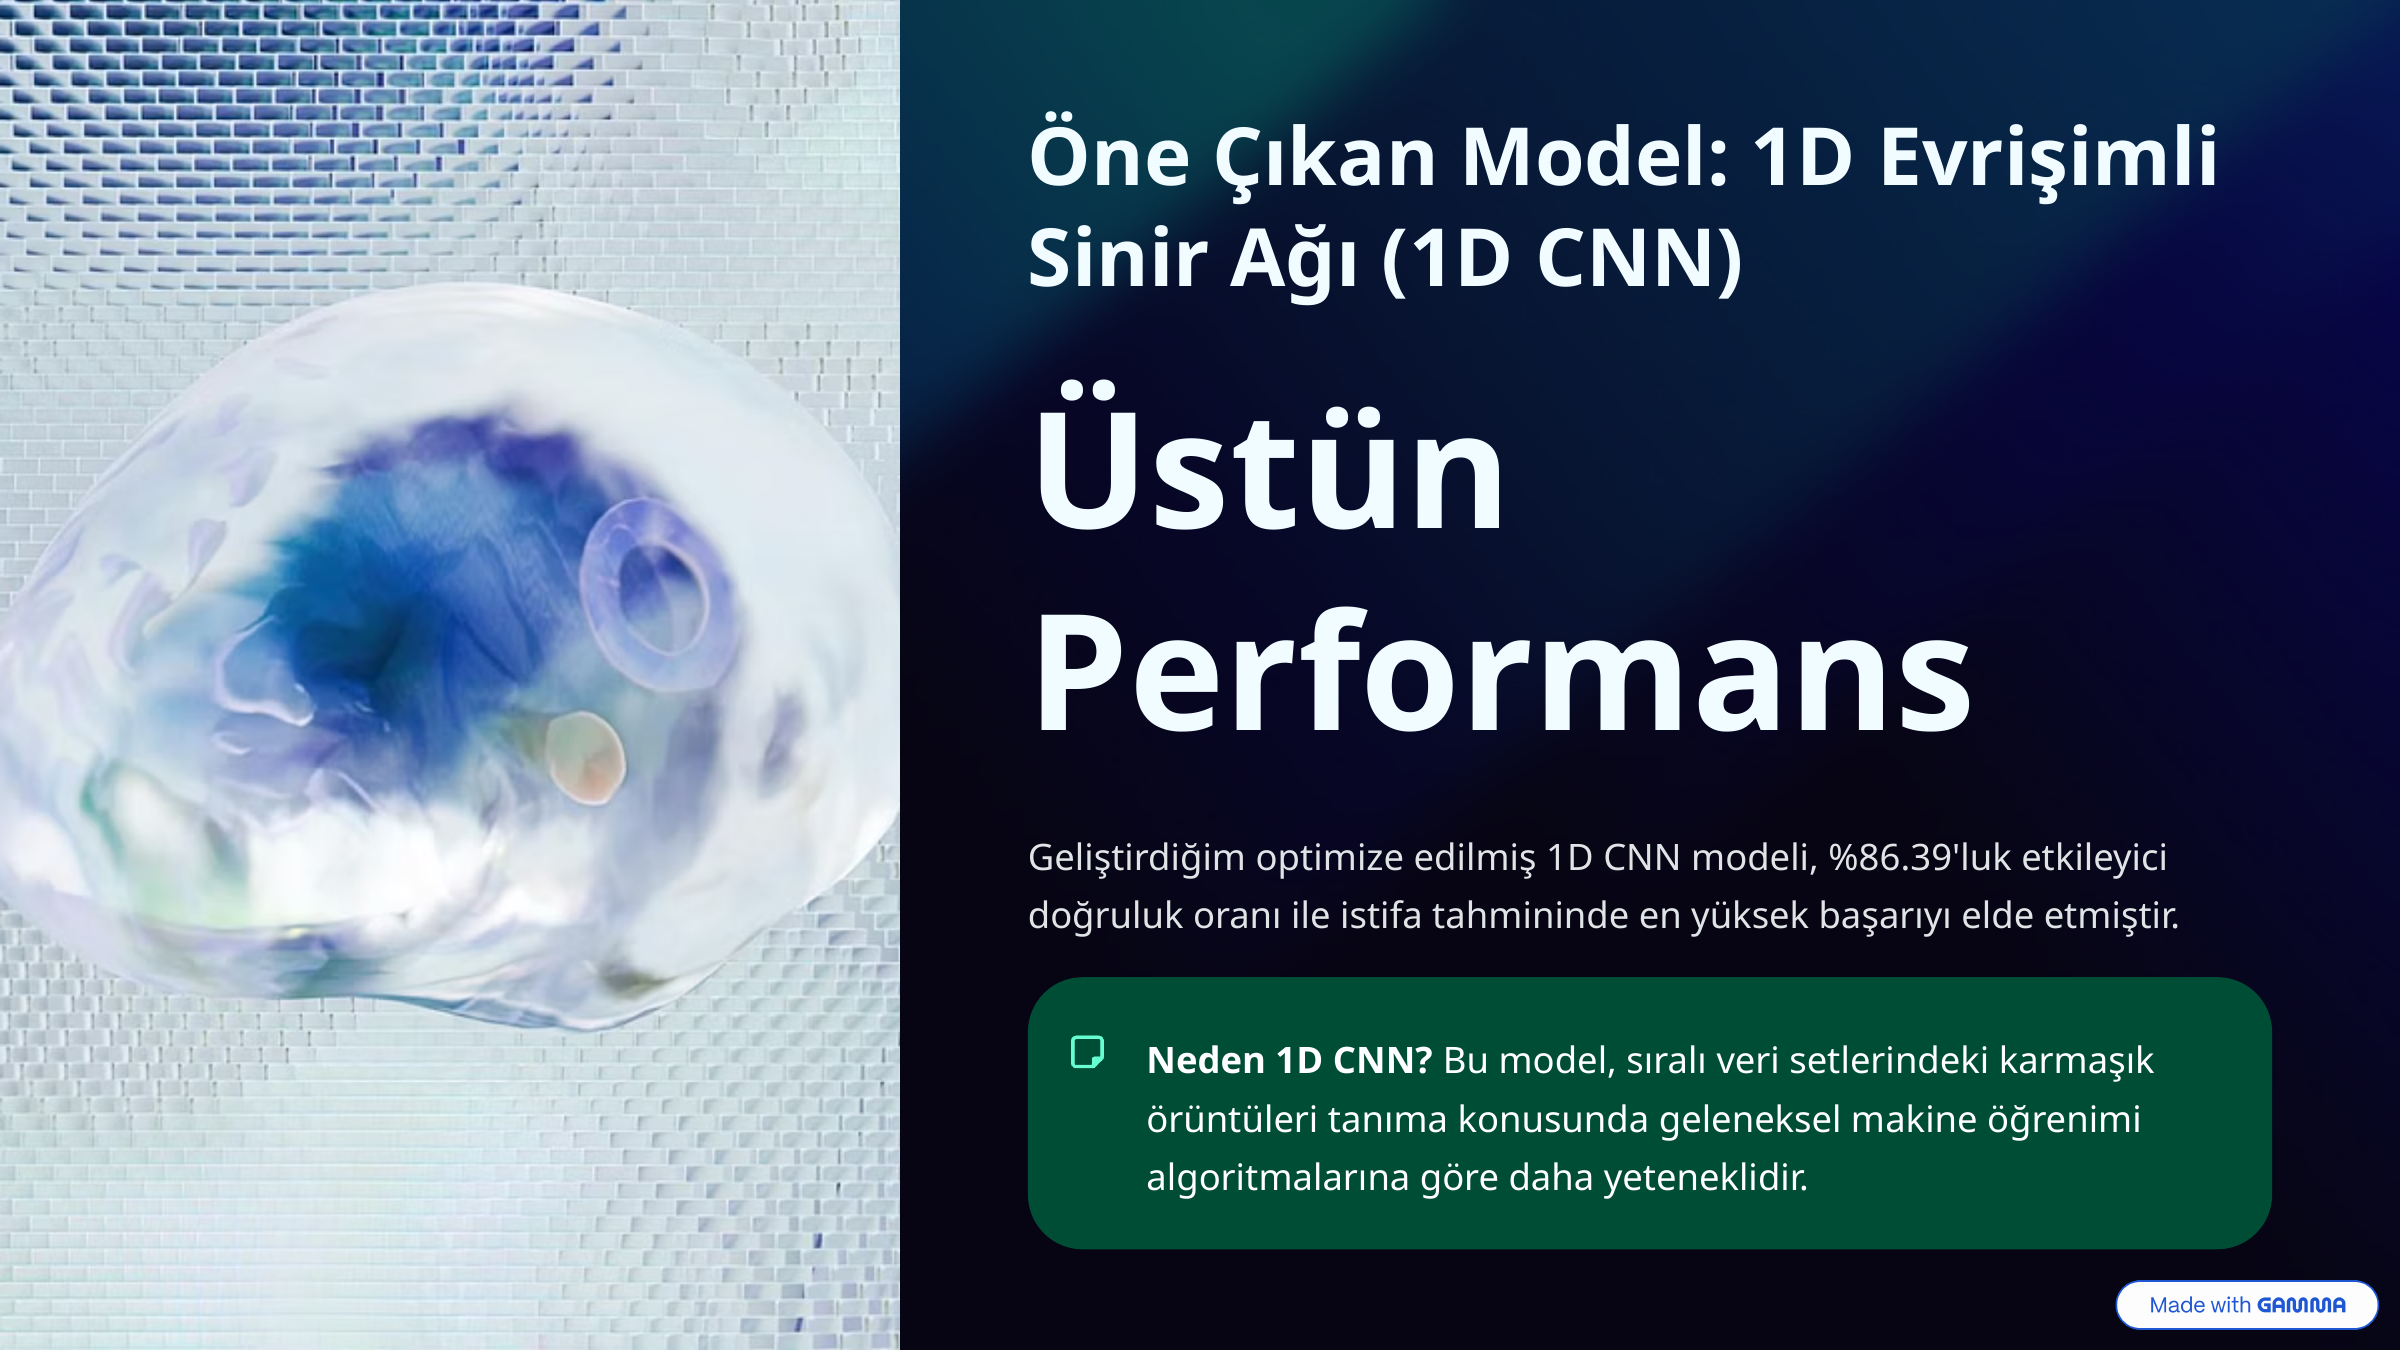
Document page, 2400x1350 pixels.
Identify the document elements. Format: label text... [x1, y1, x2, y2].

text_box Geliştirdiğim optimize edilmiş 1D CNN modeli, %86.39'luk etkileyici doğruluk oranı ile istifa tahmininde en yüksek başarıyı elde etmiştir. [1027, 819, 2273, 937]
picture [0, 0, 900, 1350]
text_box Üstün Performans [1027, 358, 2273, 765]
picture [1064, 1033, 1111, 1070]
picture [2106, 1271, 2389, 1339]
text_box Neden 1D CNN? Bu model, sıralı veri setlerindeki karmaşık örüntüleri tanıma konusunda geleneksel makine öğrenimi algoritmalarına göre daha yeteneklidir. [1146, 1022, 2236, 1199]
text_box [1027, 977, 2273, 1250]
text_box Öne Çıkan Model: 1D Evrişimli Sinir Ağı (1D CNN) [1027, 100, 2273, 304]
